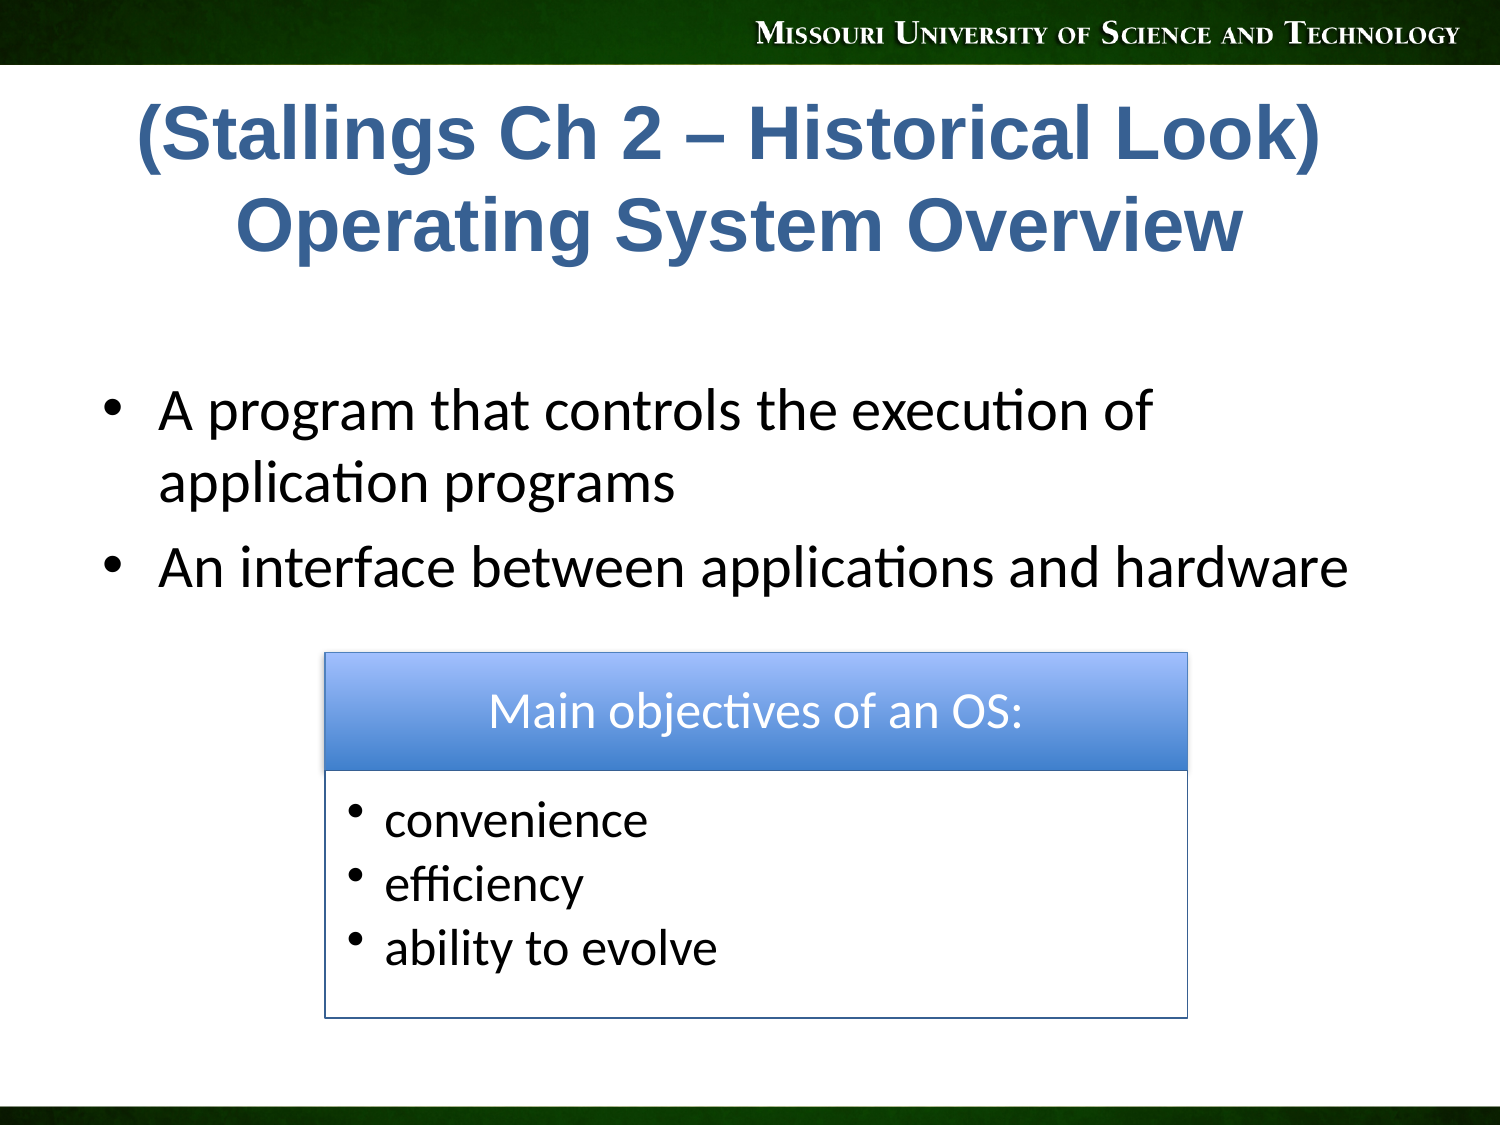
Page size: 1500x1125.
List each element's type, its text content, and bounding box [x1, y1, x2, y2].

picture [0, 0, 1500, 1125]
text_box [324, 649, 1188, 1022]
list A program that controls the execution of application programs An interface between applications and hardware [87, 362, 1438, 1125]
title (Stallings Ch 2 – Historical Look) Operating System Overview [41, 74, 1438, 275]
